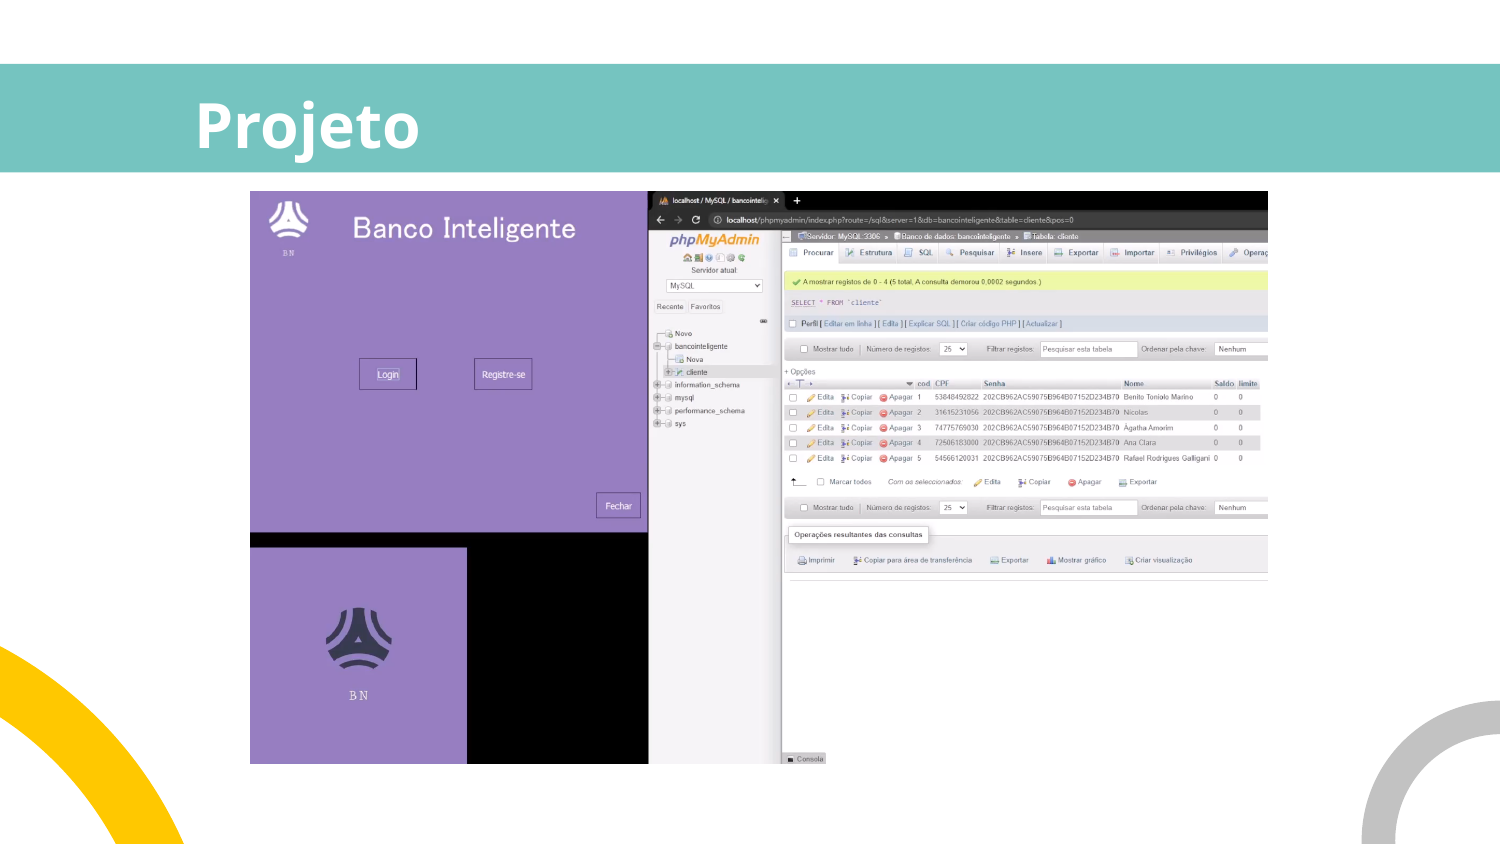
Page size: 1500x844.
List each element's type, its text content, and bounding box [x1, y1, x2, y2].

text_box [0, 646, 184, 844]
title Projeto [179, 71, 1449, 166]
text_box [249, 190, 1269, 765]
